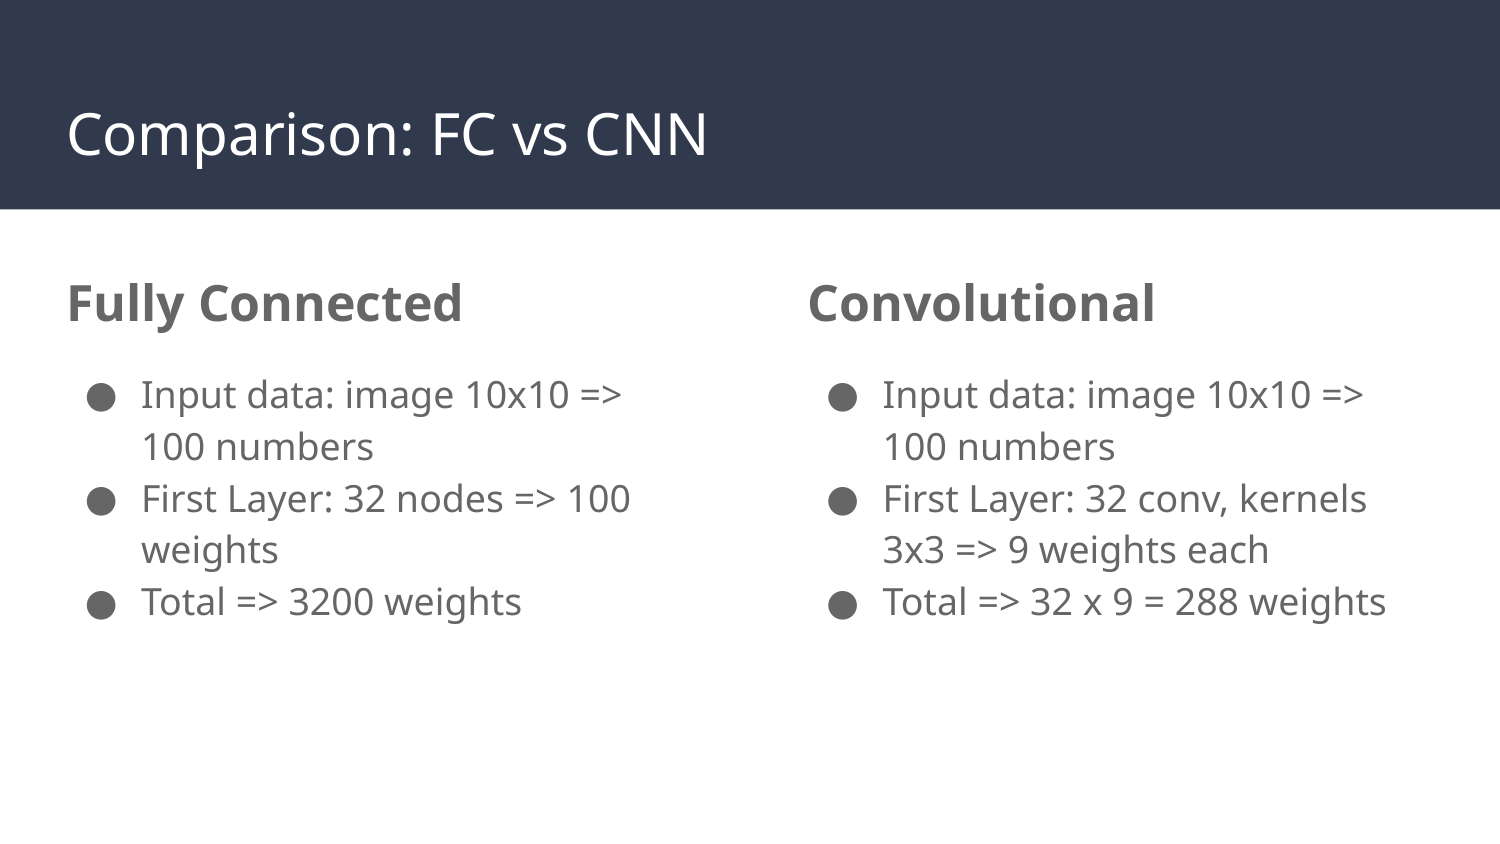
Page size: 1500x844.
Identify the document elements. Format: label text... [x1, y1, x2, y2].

title Comparison: FC vs CNN [51, 82, 1449, 185]
list Fully Connected Input data: image 10x10 => 100 numbers First Layer: 32 nodes => 100 weights Total => 3200 weights [51, 247, 708, 752]
list Convolutional Input data: image 10x10 => 100 numbers First Layer: 32 conv, kernels 3x3 => 9 weights each Total => 32 x 9 = 288 weights [792, 247, 1449, 752]
